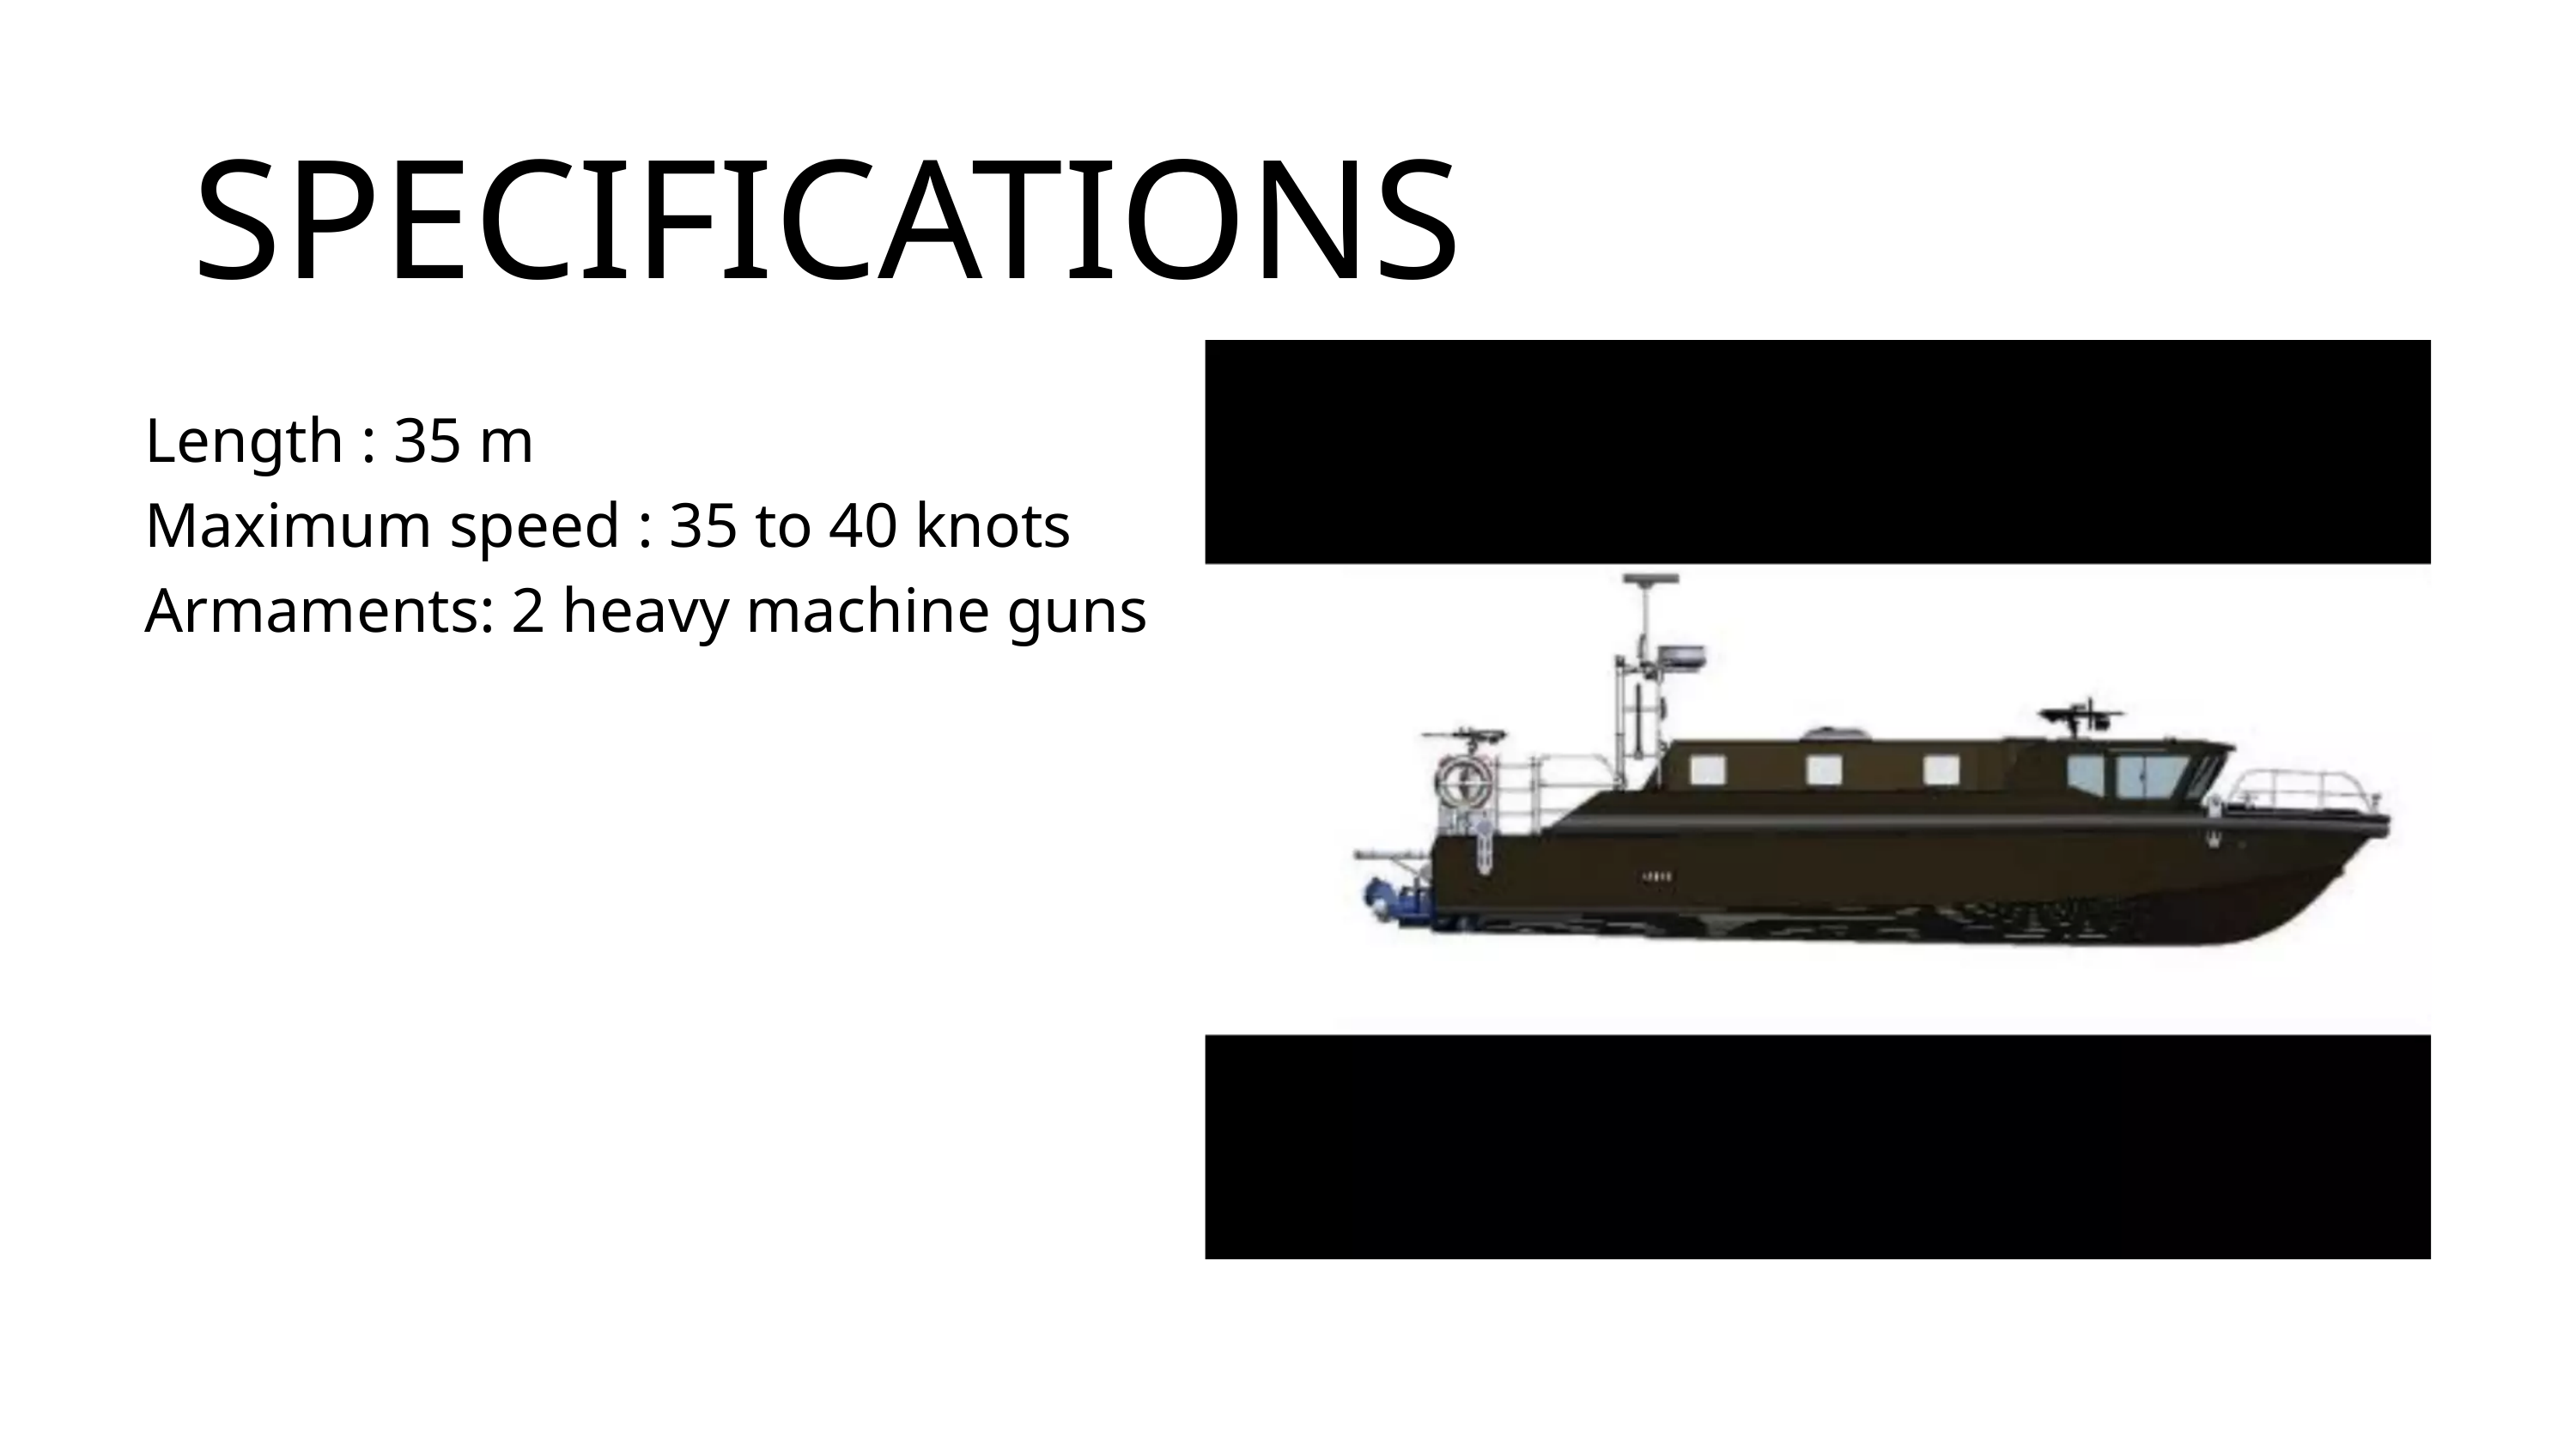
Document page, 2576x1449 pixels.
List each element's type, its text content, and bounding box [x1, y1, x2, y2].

text_box Length : 35 m Maximum speed : 35 to 40 knots Armaments: 2 heavy machine guns [144, 389, 1511, 730]
text_box SPECIFICATIONS [144, 81, 1511, 312]
text_box [1205, 340, 2432, 1260]
